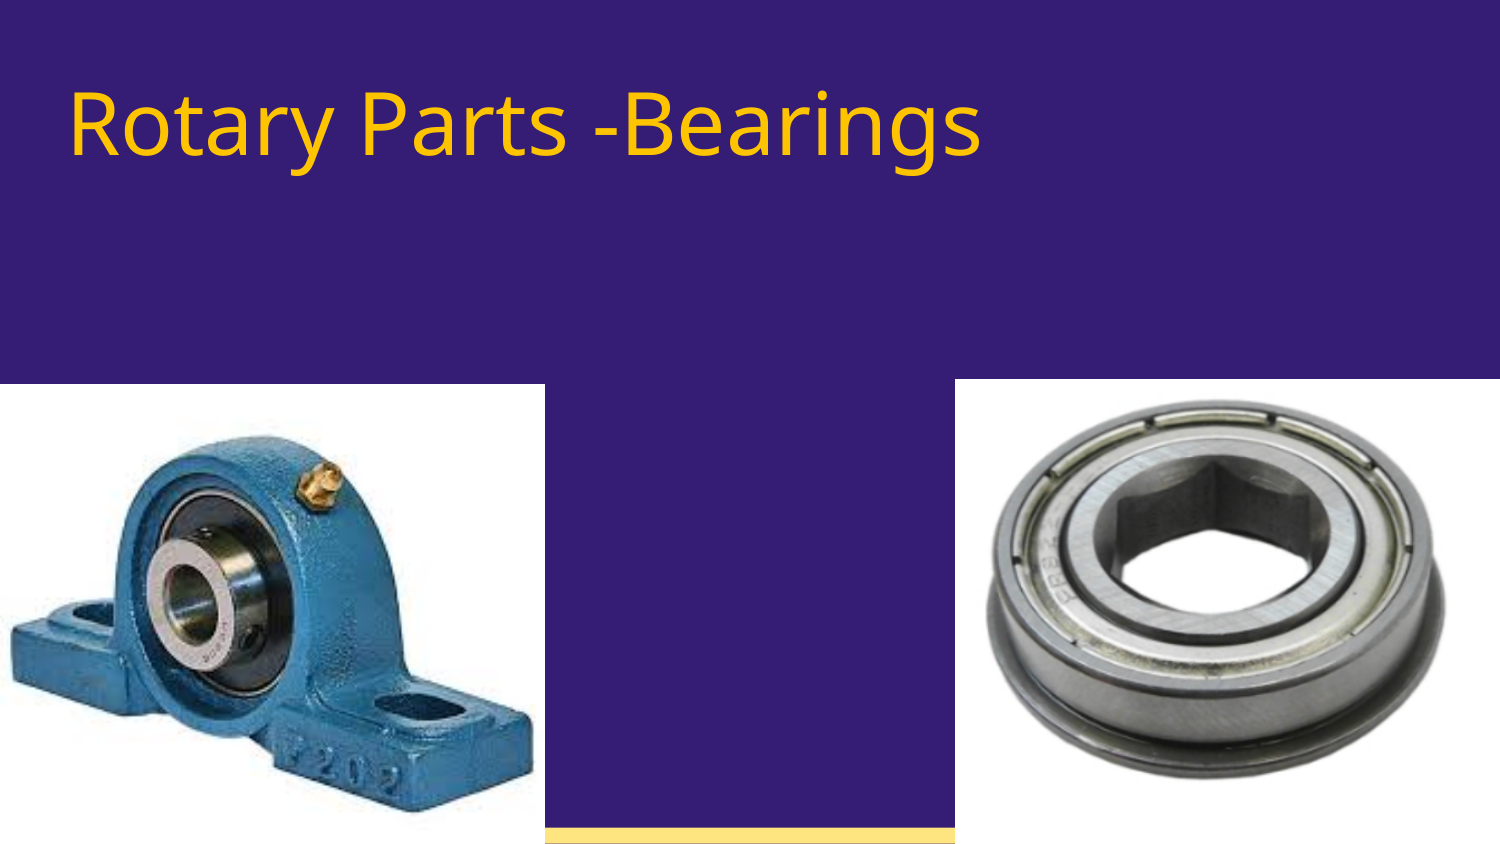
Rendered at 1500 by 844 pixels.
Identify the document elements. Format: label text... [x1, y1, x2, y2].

title Rotary Parts -Bearings [51, 51, 1449, 189]
picture [0, 384, 545, 844]
picture [955, 379, 1500, 844]
